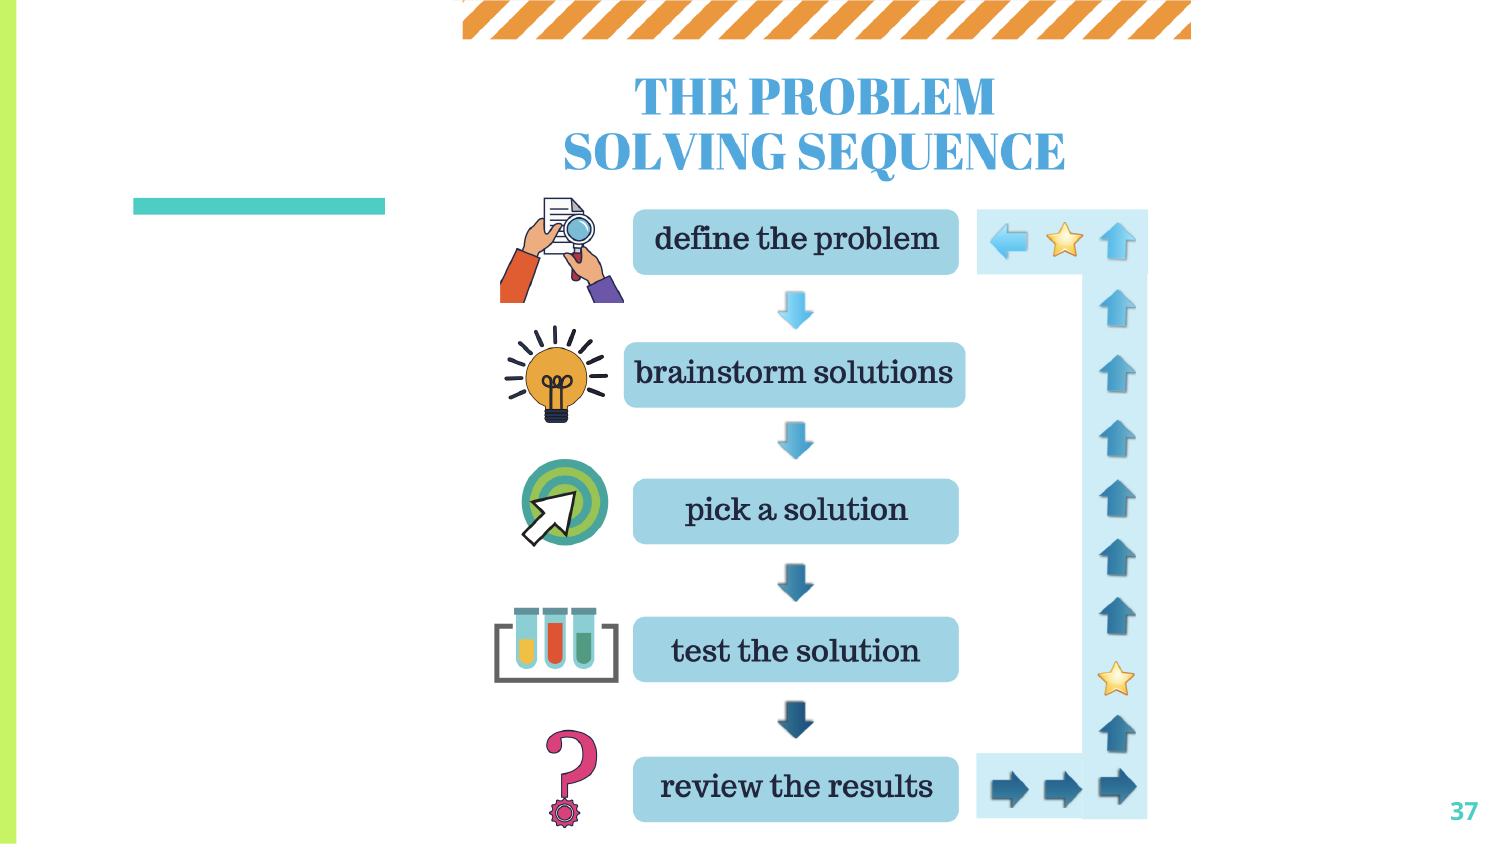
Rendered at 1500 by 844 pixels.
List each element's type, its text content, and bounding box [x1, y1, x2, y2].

slide_number 37 [1403, 780, 1494, 832]
picture [451, 0, 1198, 832]
